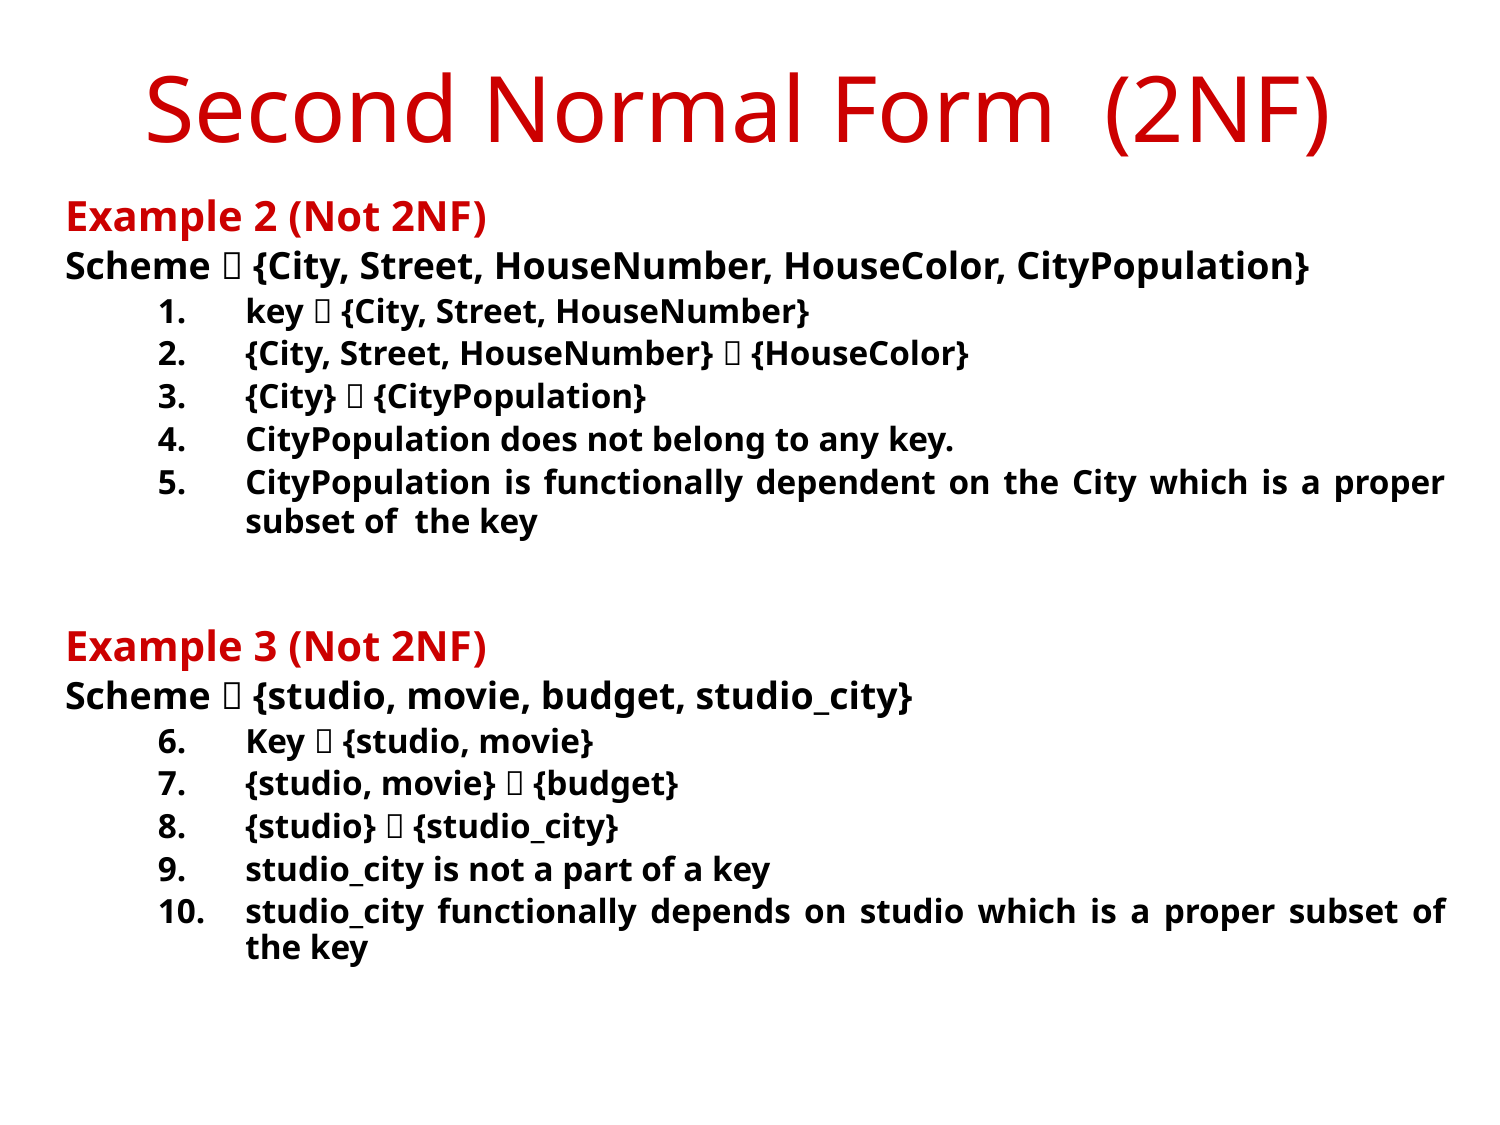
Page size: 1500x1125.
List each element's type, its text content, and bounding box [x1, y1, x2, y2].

text_box Second Normal Form (2NF) [112, 12, 1388, 200]
list Example 2 (Not 2NF) Scheme  {City, Street, HouseNumber, HouseColor, CityPopulation} key  {City, Street, HouseNumber} {City, Street, HouseNumber}  {HouseColor} {City}  {CityPopulation} CityPopulation does not belong to any key. CityPopulation is functionally dependent on the City which is a proper subset of the key Example 3 (Not 2NF) Scheme  {studio, movie, budget, studio_city} Key  {studio, movie} {studio, movie}  {budget} {studio}  {studio_city} studio_city is not a part of a key studio_city functionally depends on studio which is a proper subset of the key [50, 187, 1463, 963]
